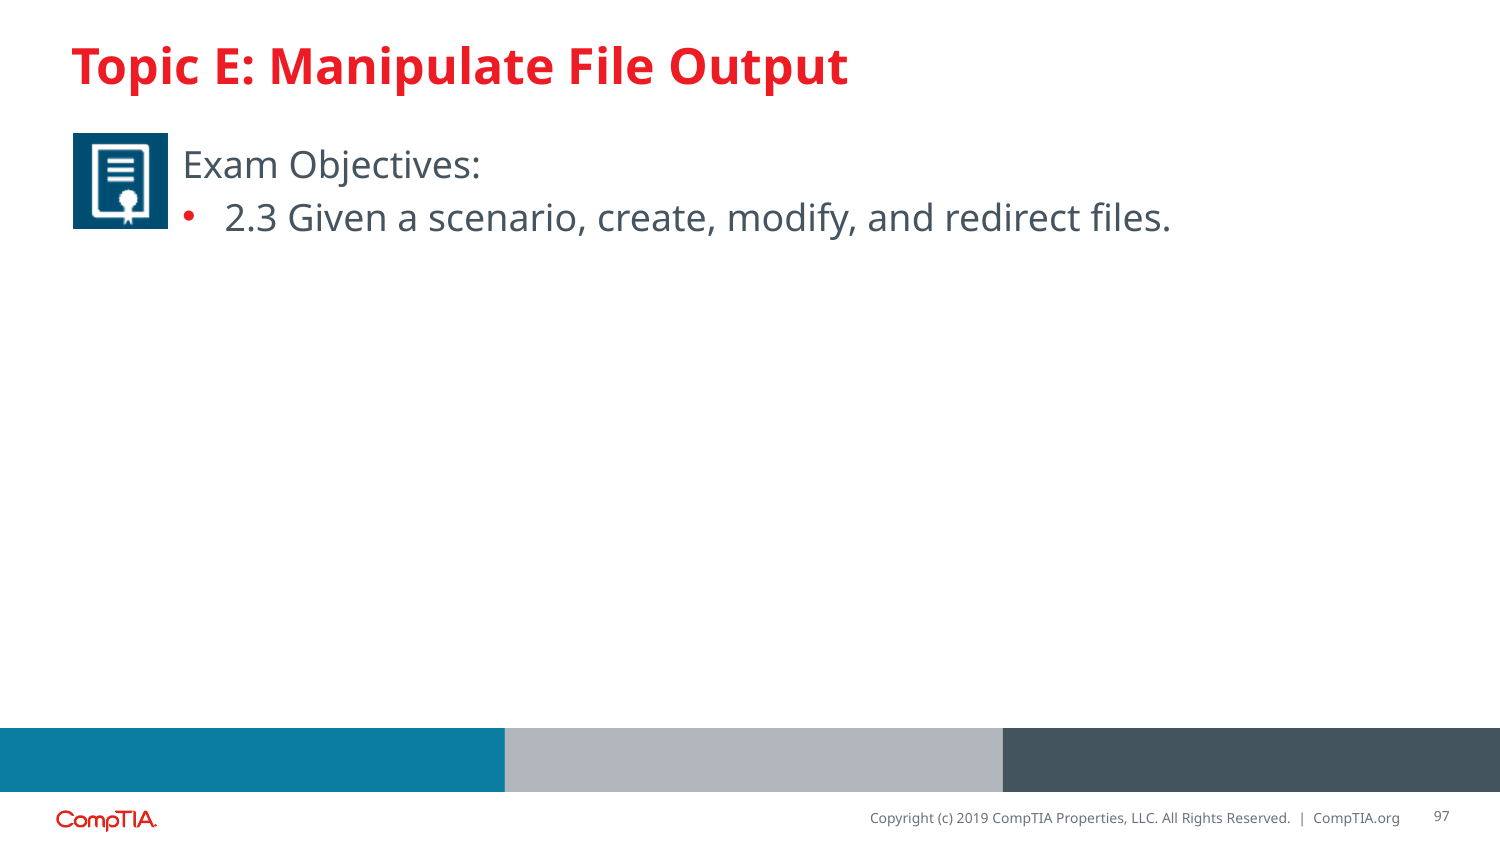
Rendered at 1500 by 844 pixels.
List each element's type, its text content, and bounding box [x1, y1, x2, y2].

list Exam Objectives: 2.3 Given a scenario, create, modify, and redirect files. [167, 133, 1444, 706]
slide_number 97 [1407, 800, 1450, 835]
picture [505, 728, 1500, 792]
picture [92, 144, 149, 224]
title Topic E: Manipulate File Output [56, 12, 1444, 117]
